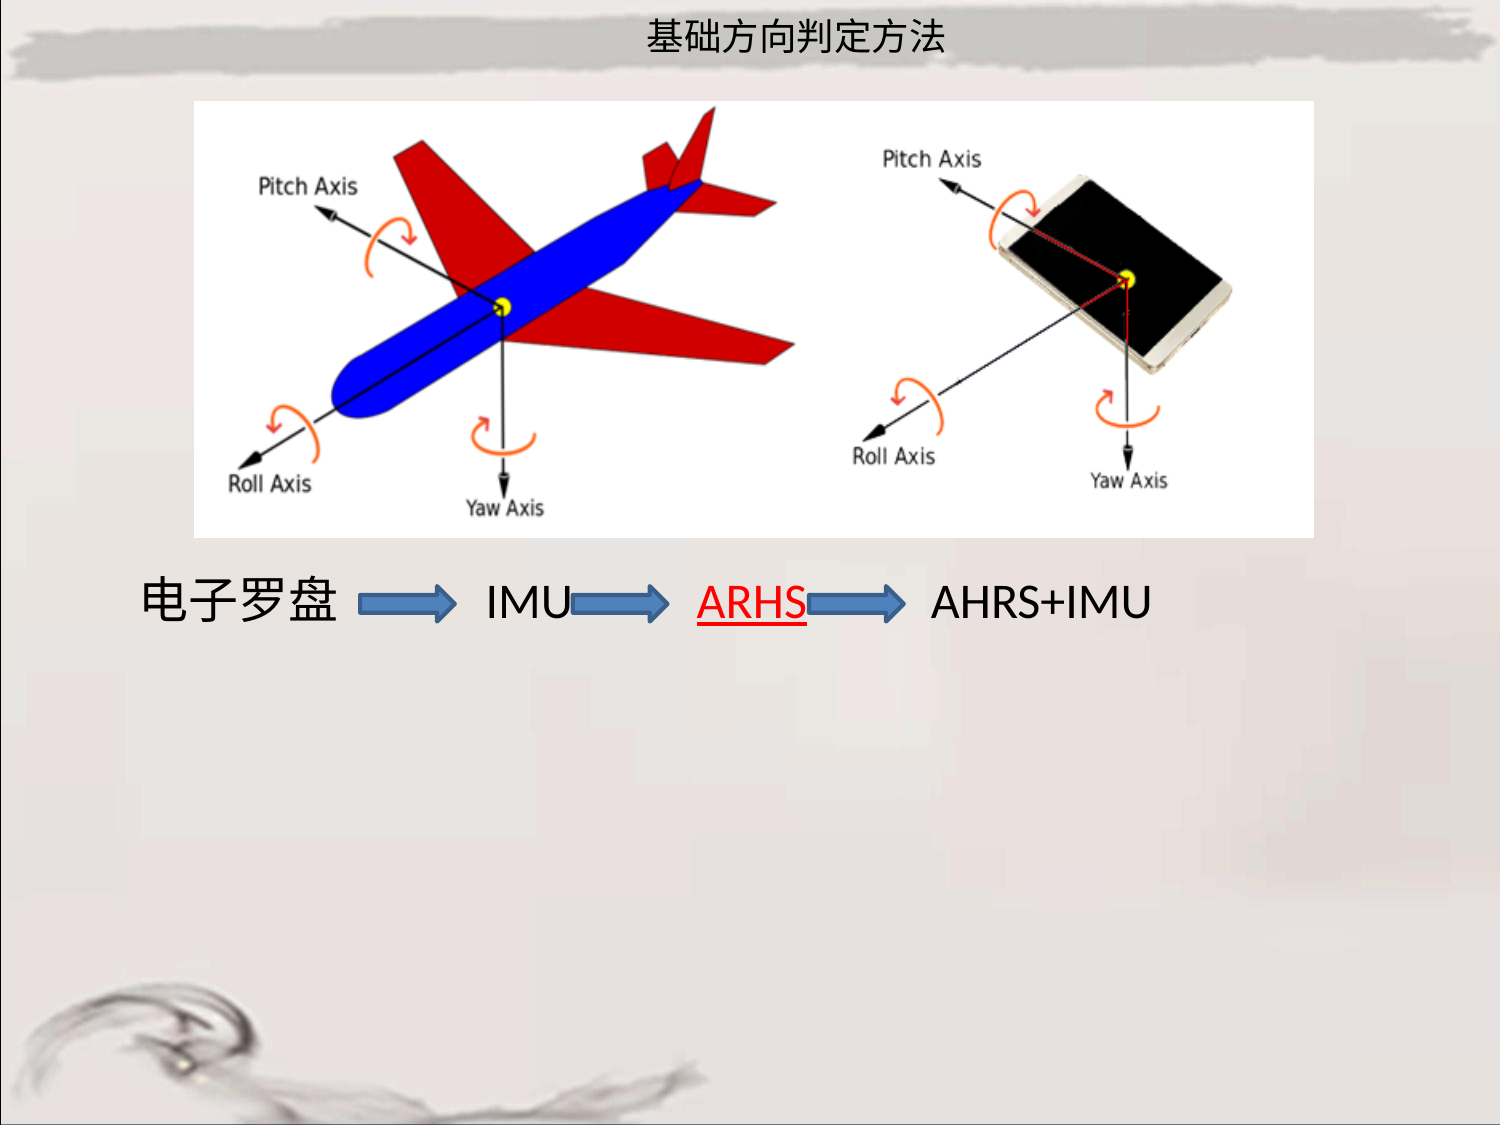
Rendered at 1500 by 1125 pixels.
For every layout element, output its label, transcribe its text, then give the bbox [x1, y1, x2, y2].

text_box [806, 584, 906, 624]
text_box 基础方向判定方法 [631, 5, 1010, 66]
text_box [358, 584, 457, 624]
text_box [570, 584, 670, 624]
picture [0, 0, 1500, 1125]
